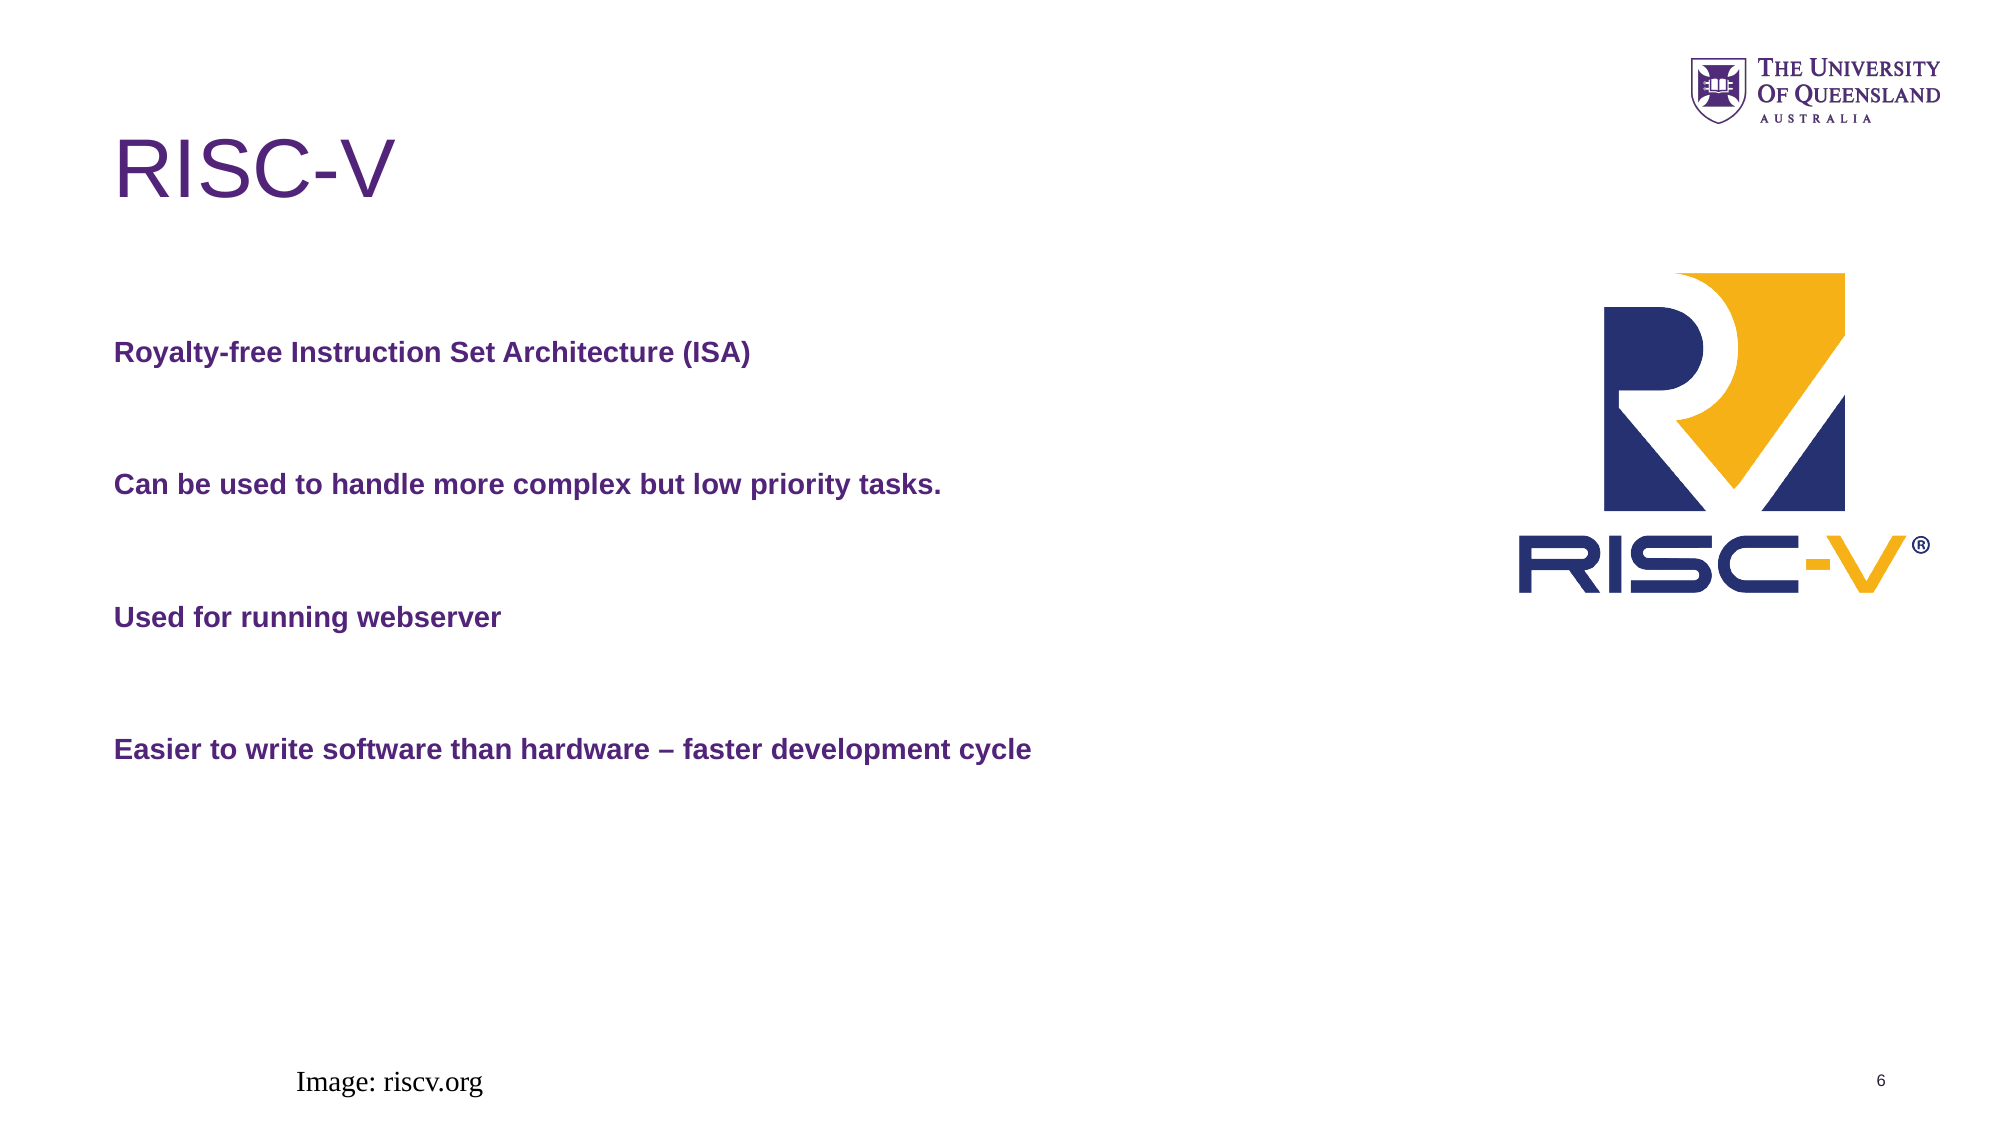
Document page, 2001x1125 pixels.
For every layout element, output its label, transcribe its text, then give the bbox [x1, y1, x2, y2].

picture [1519, 273, 1930, 593]
picture [1691, 58, 1940, 124]
footer Image: riscv.org [114, 1070, 666, 1089]
title RISC-V [114, 125, 1886, 203]
slide_number 6 [1838, 1070, 1886, 1089]
list Royalty-free Instruction Set Architecture (ISA) Can be used to handle more complex but low priority tasks. Used for running webserver Easier to write software than hardware – faster development cycle [114, 333, 1886, 1000]
